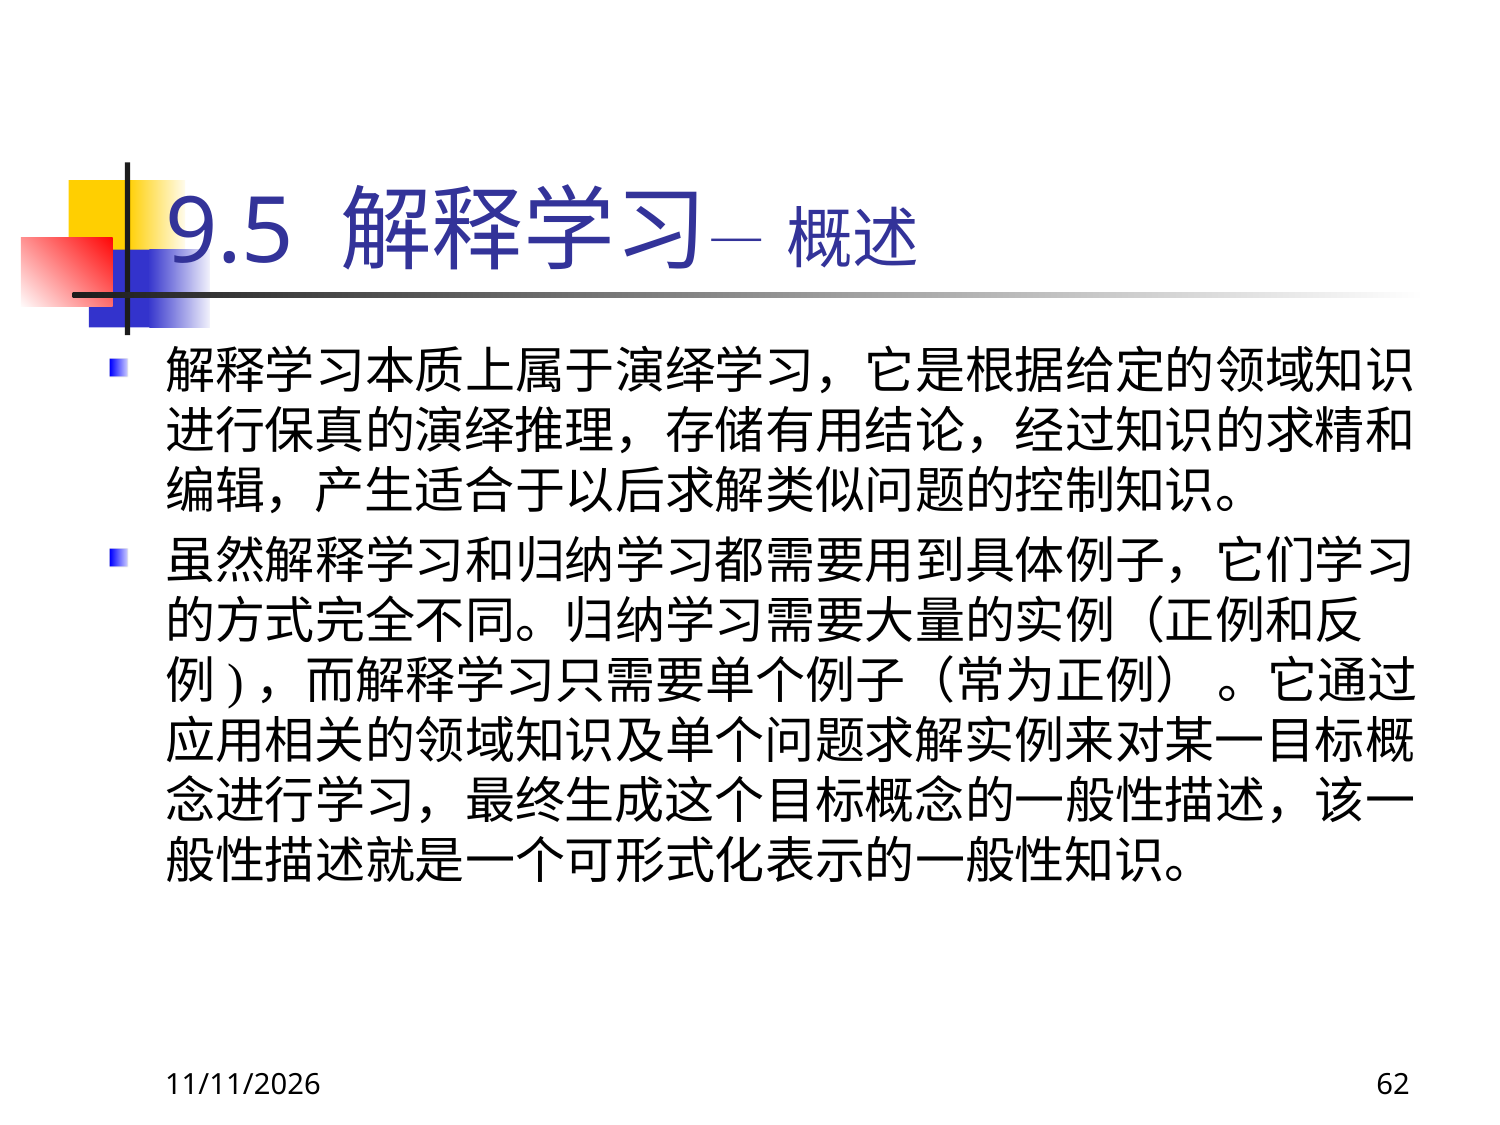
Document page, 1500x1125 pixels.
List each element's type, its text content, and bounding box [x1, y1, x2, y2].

list 解释学习本质上属于演绎学习，它是根据给定的领域知识进行保真的演绎推理，存储有用结论，经过知识的求精和编辑，产生适合于以后求解类似问题的控制知识。 虽然解释学习和归纳学习都需要用到具体例子，它们学习的方式完全不同。归纳学习需要大量的实例（正例和反例)，而解释学习只需要单个例子（常为正例） 。它通过应用相关的领域知识及单个问题求解实例来对某一目标概念进行学习，最终生成这个目标概念的一般性描述，该一般性描述就是一个可形式化表示的一般性知识。 [93, 331, 1469, 1006]
picture [108, 357, 130, 379]
picture [108, 547, 130, 569]
title 9.5 解释学习— 概述 [150, 101, 1468, 289]
slide_number 62 [1112, 1037, 1426, 1113]
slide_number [149, 1037, 463, 1113]
